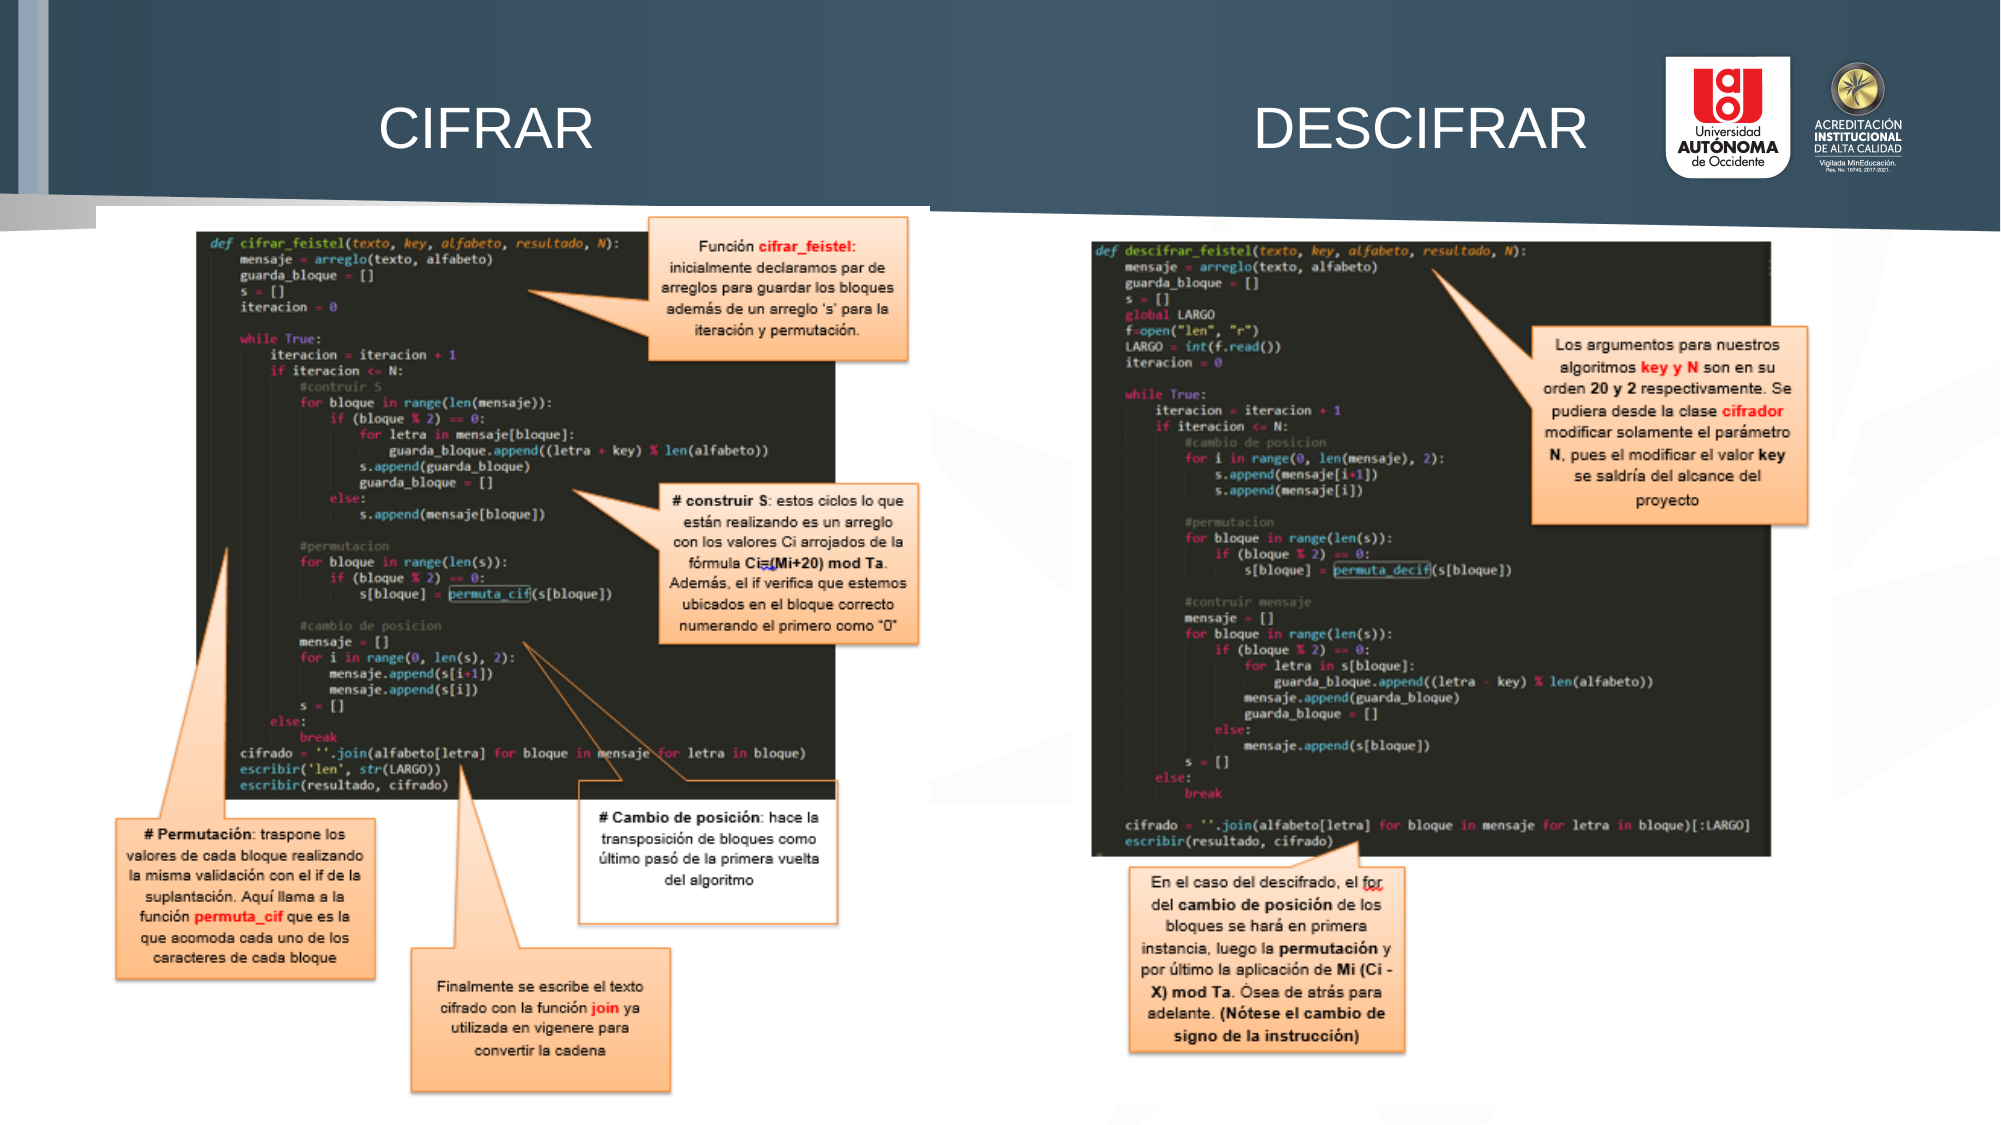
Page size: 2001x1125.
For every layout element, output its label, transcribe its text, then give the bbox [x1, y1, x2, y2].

text_box CIFRAR [364, 83, 644, 169]
text_box DESCIFRAR [1238, 83, 1613, 169]
picture [0, 0, 2001, 1125]
